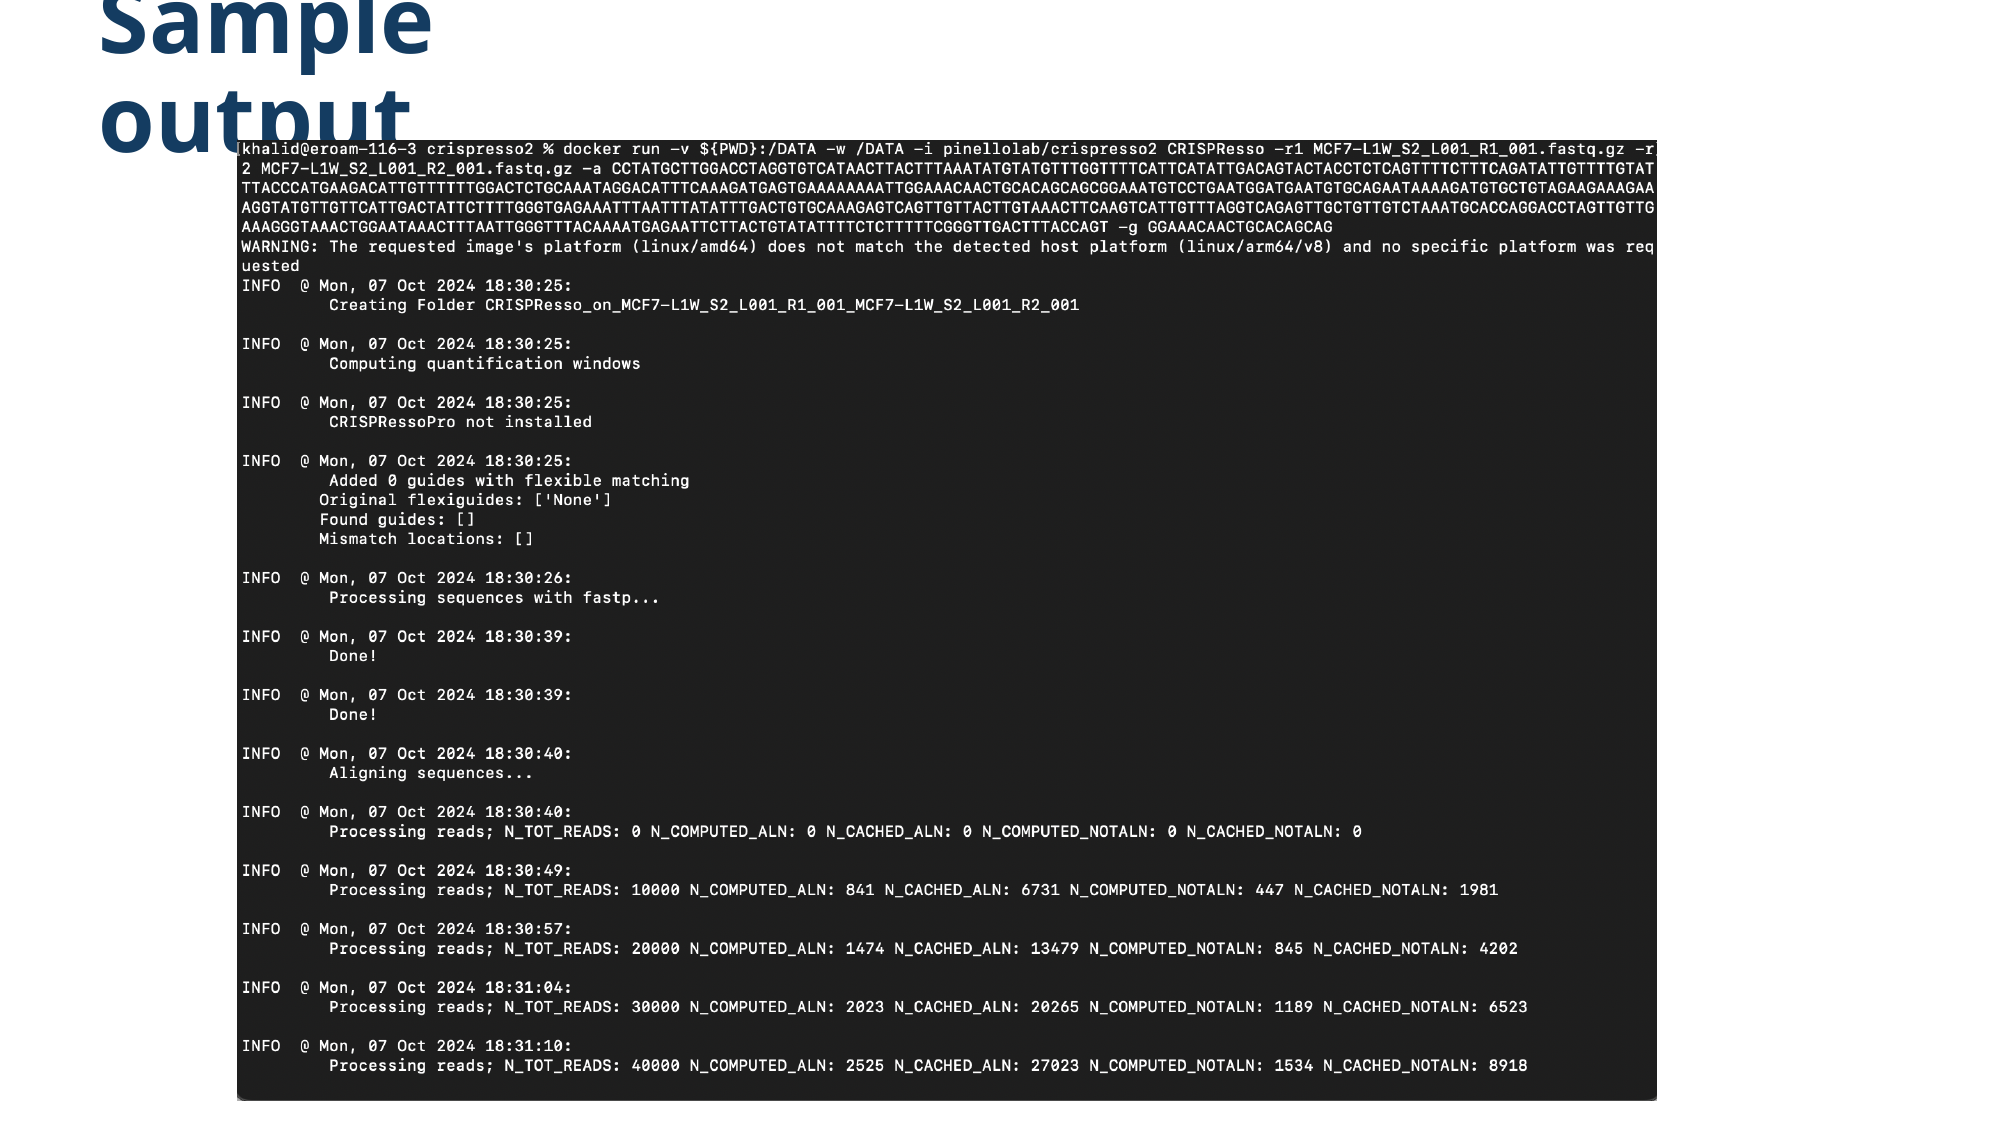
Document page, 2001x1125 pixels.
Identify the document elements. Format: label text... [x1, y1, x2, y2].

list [236, 139, 1658, 1102]
title Sample output [83, 5, 735, 141]
